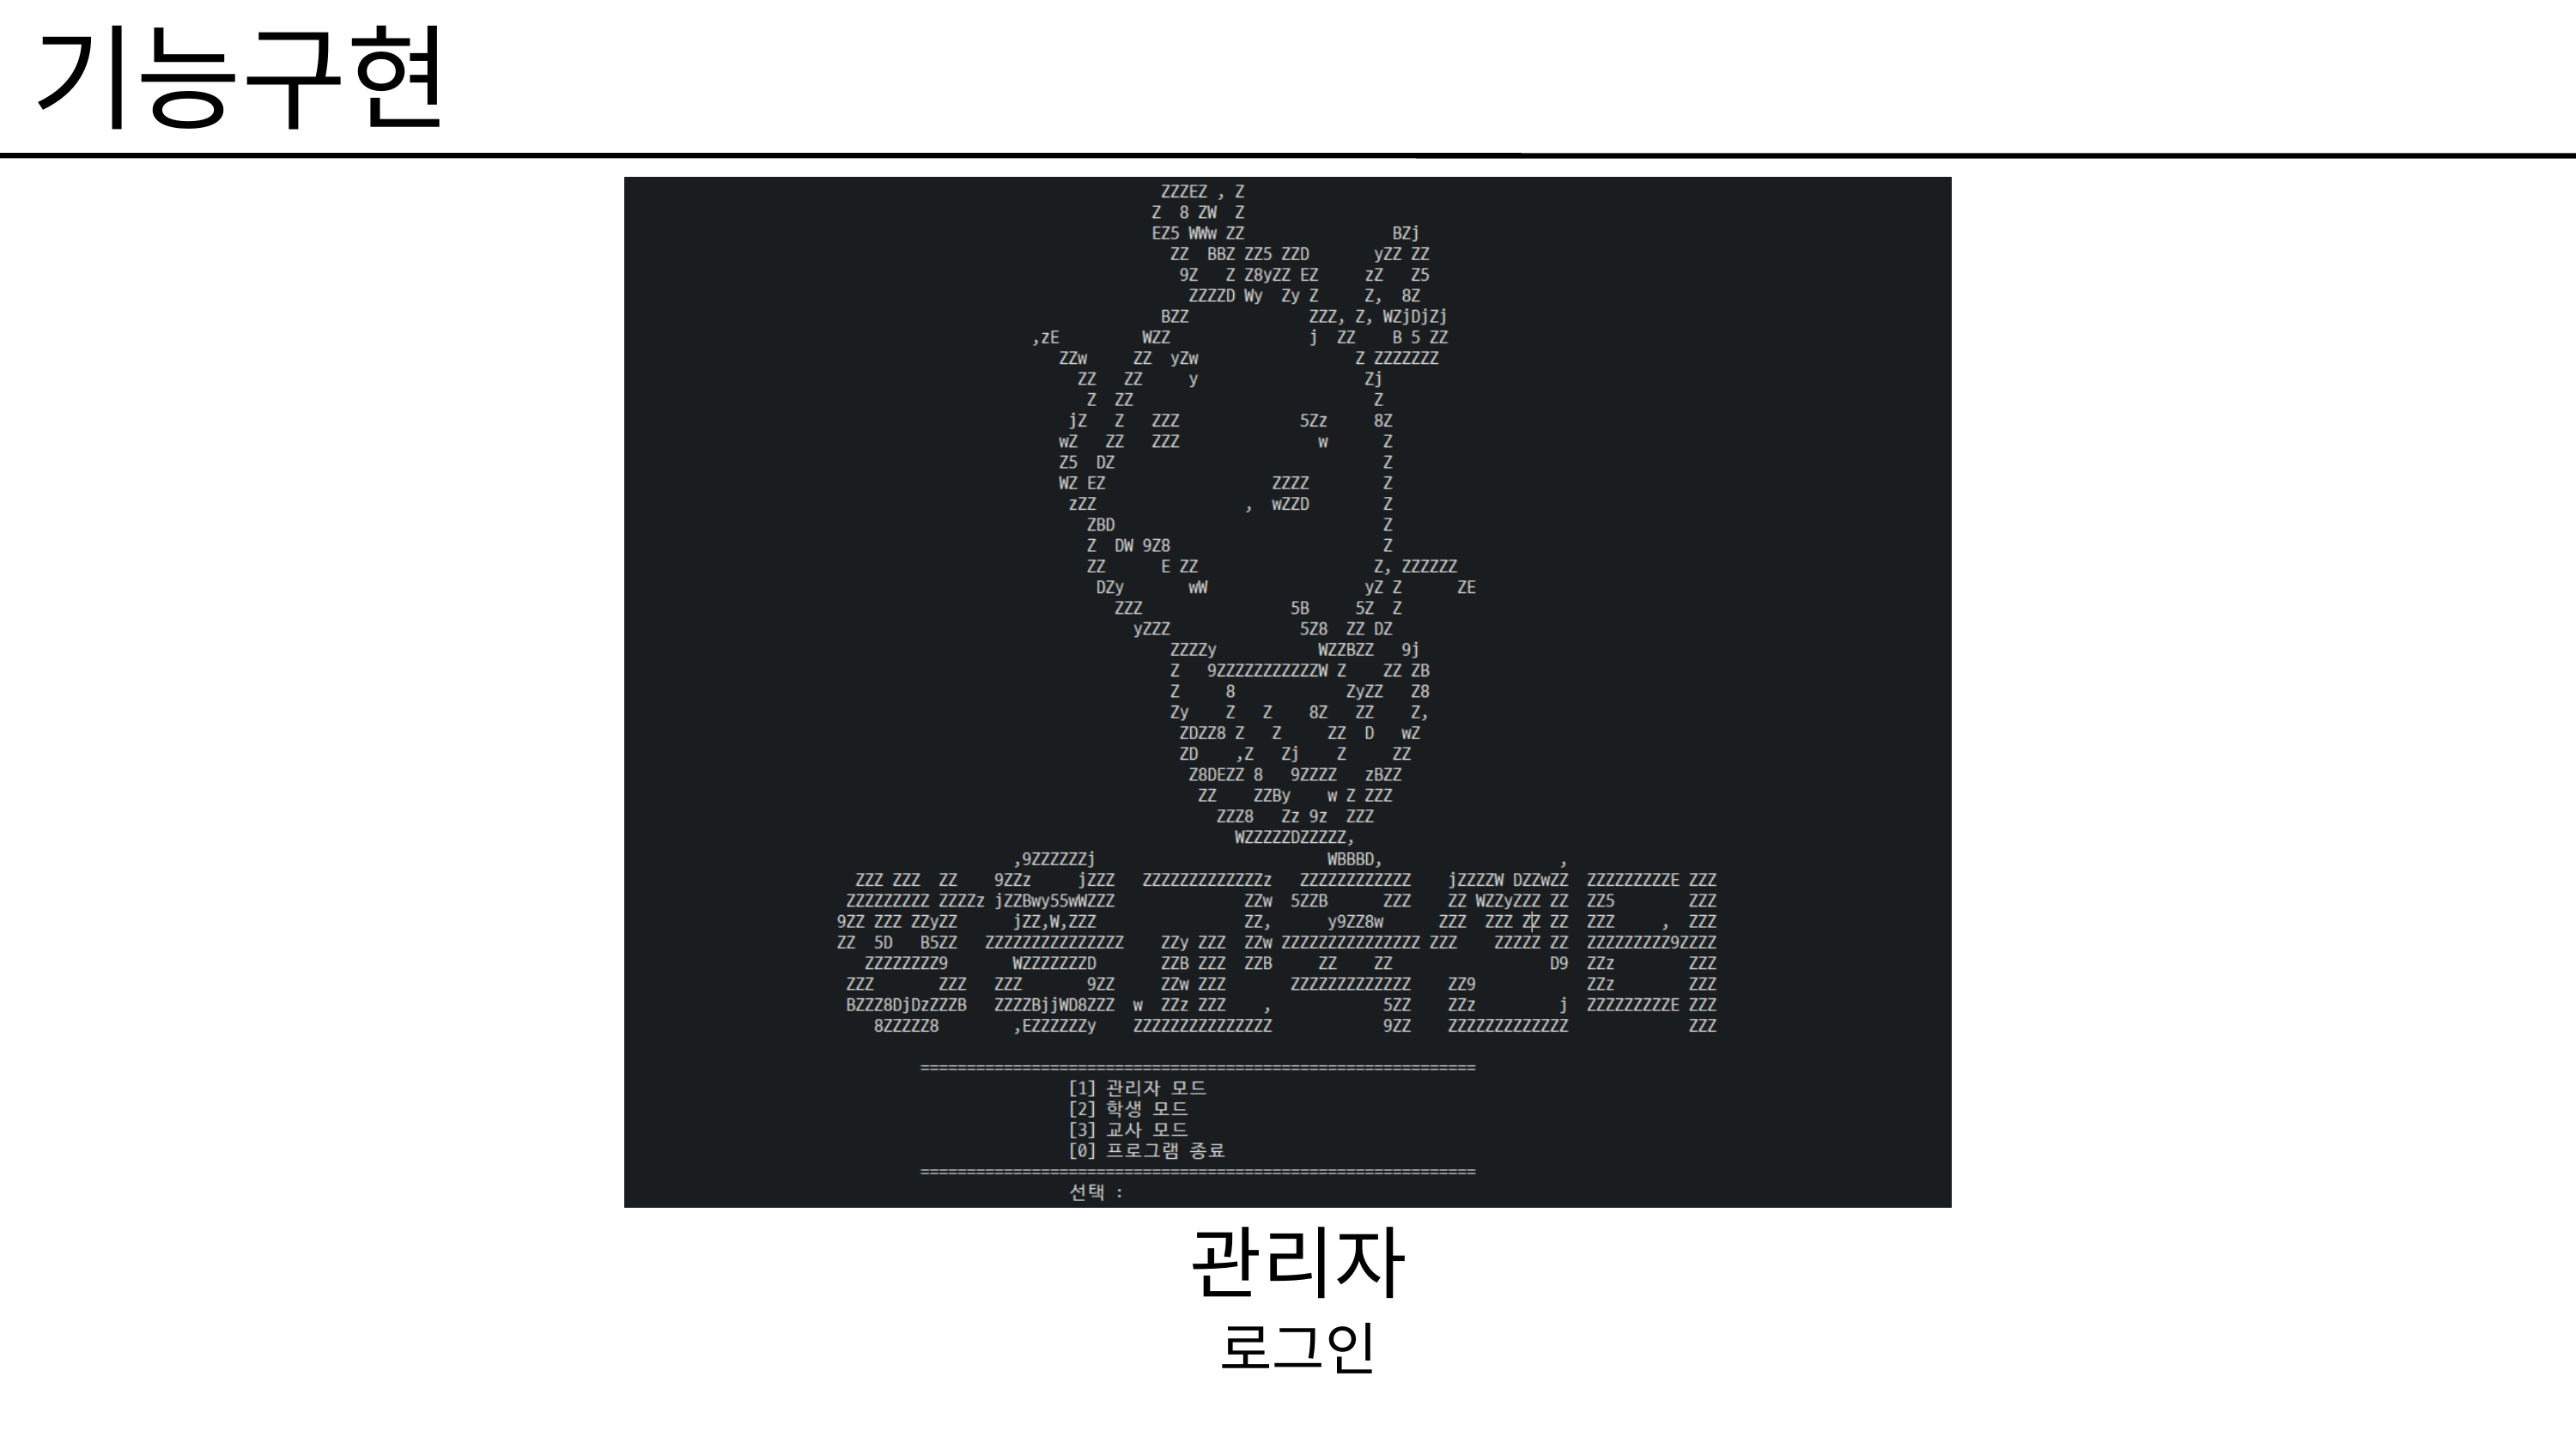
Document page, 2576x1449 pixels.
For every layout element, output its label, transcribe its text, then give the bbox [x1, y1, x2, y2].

text_box 기능구현 [0, 0, 483, 150]
text_box 관리자 [975, 1216, 1622, 1286]
picture [624, 176, 1952, 1208]
text_box 로그인 [858, 1306, 1740, 1401]
